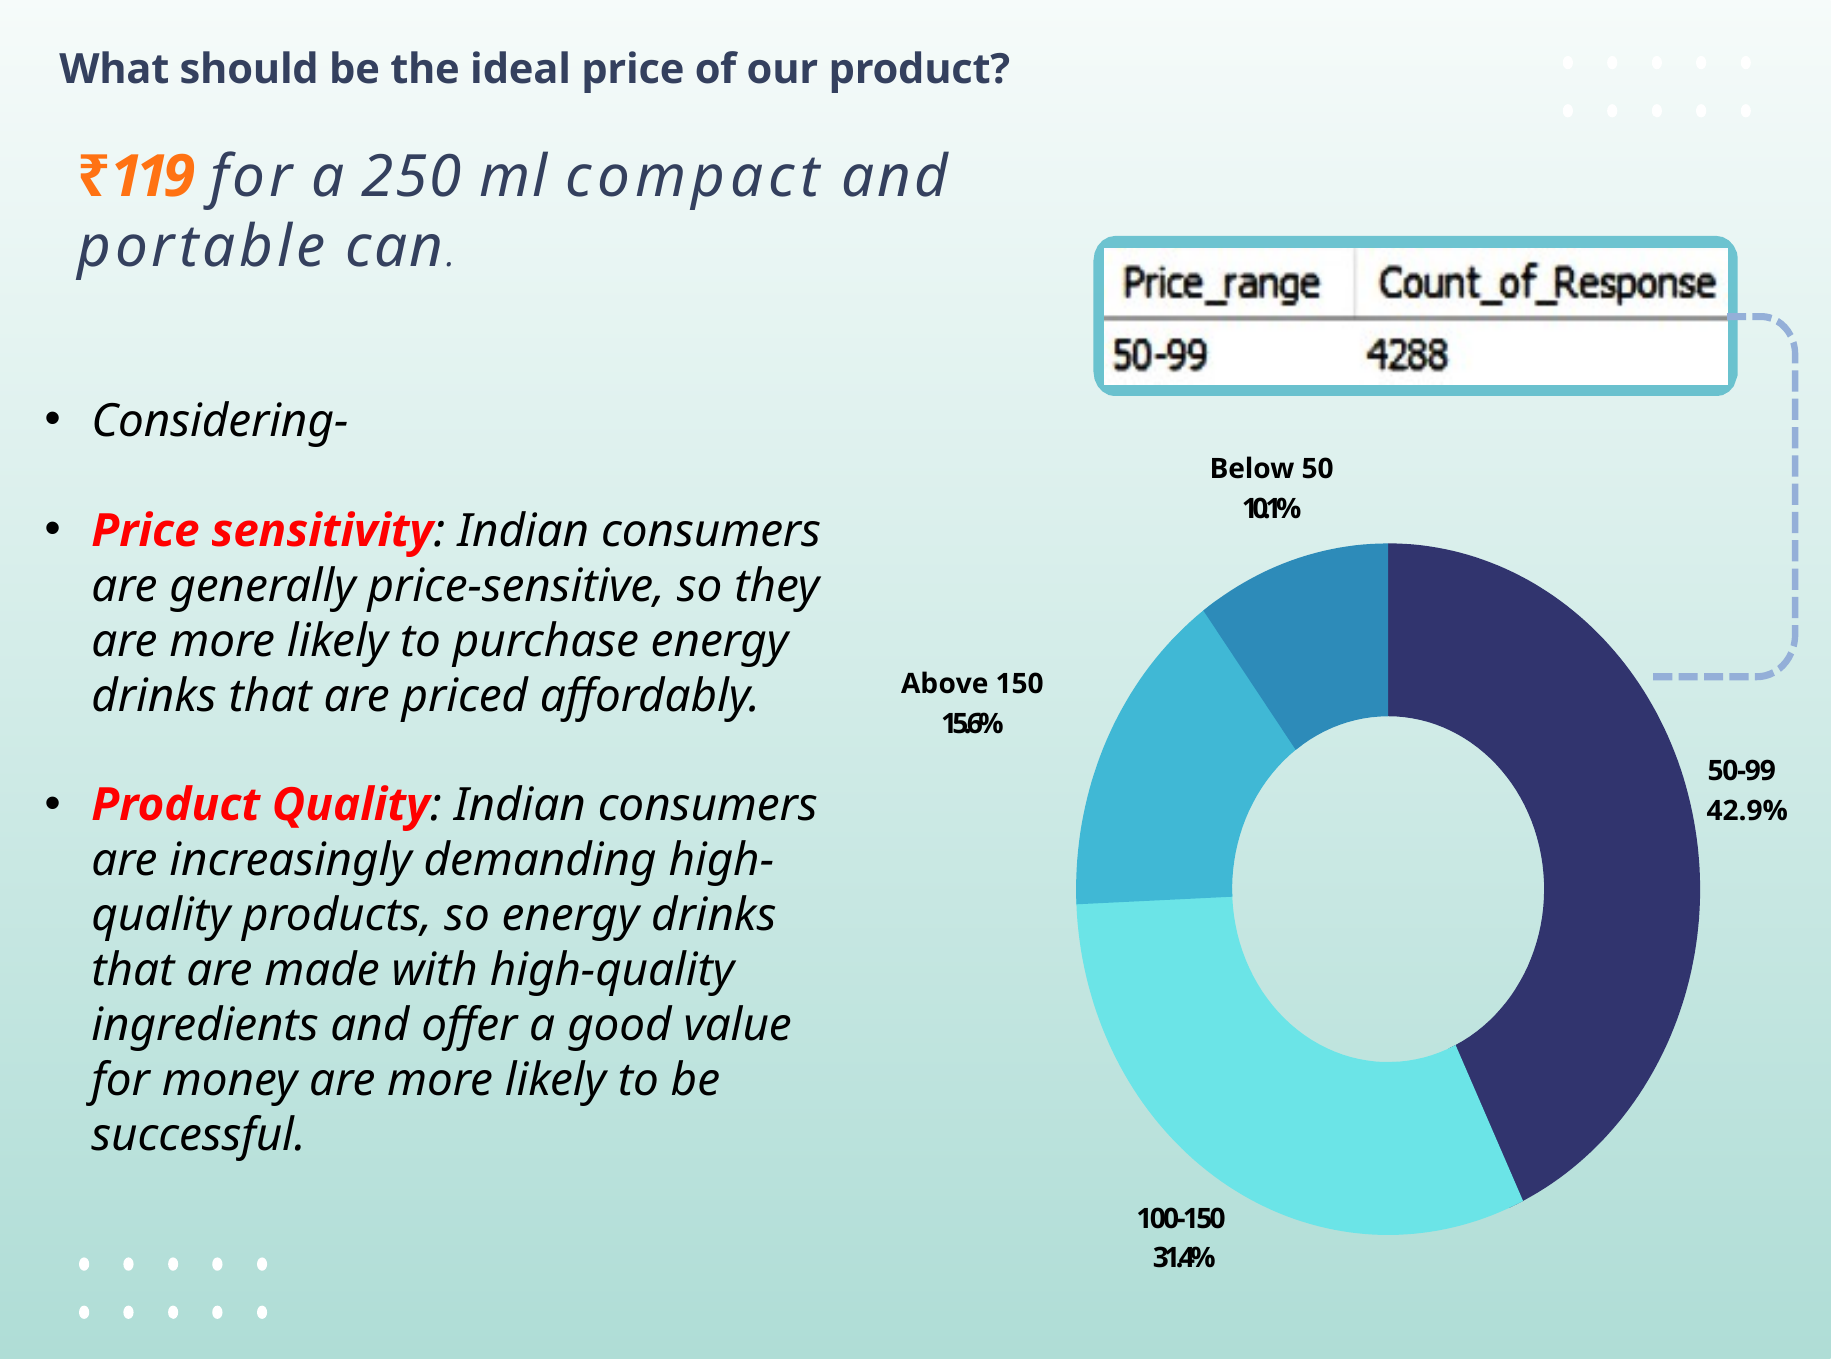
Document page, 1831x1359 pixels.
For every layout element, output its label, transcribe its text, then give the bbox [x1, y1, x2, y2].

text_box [891, 235, 1802, 1287]
text_box ₹119 for a 250 ml compact and portable can. [46, 131, 1163, 286]
text_box What should be the ideal price of our product? [57, 39, 1136, 92]
text_box Considering- Price sensitivity: Indian consumers are generally price-sensitive, so they are more likely to purchase energy drinks that are priced affordably. Product Quality: Indian consumers are increasingly demanding high- quality products, so energy drinks that are made with high-quality ingredients and offer a good value for money are more likely to be successful. [29, 382, 856, 1168]
